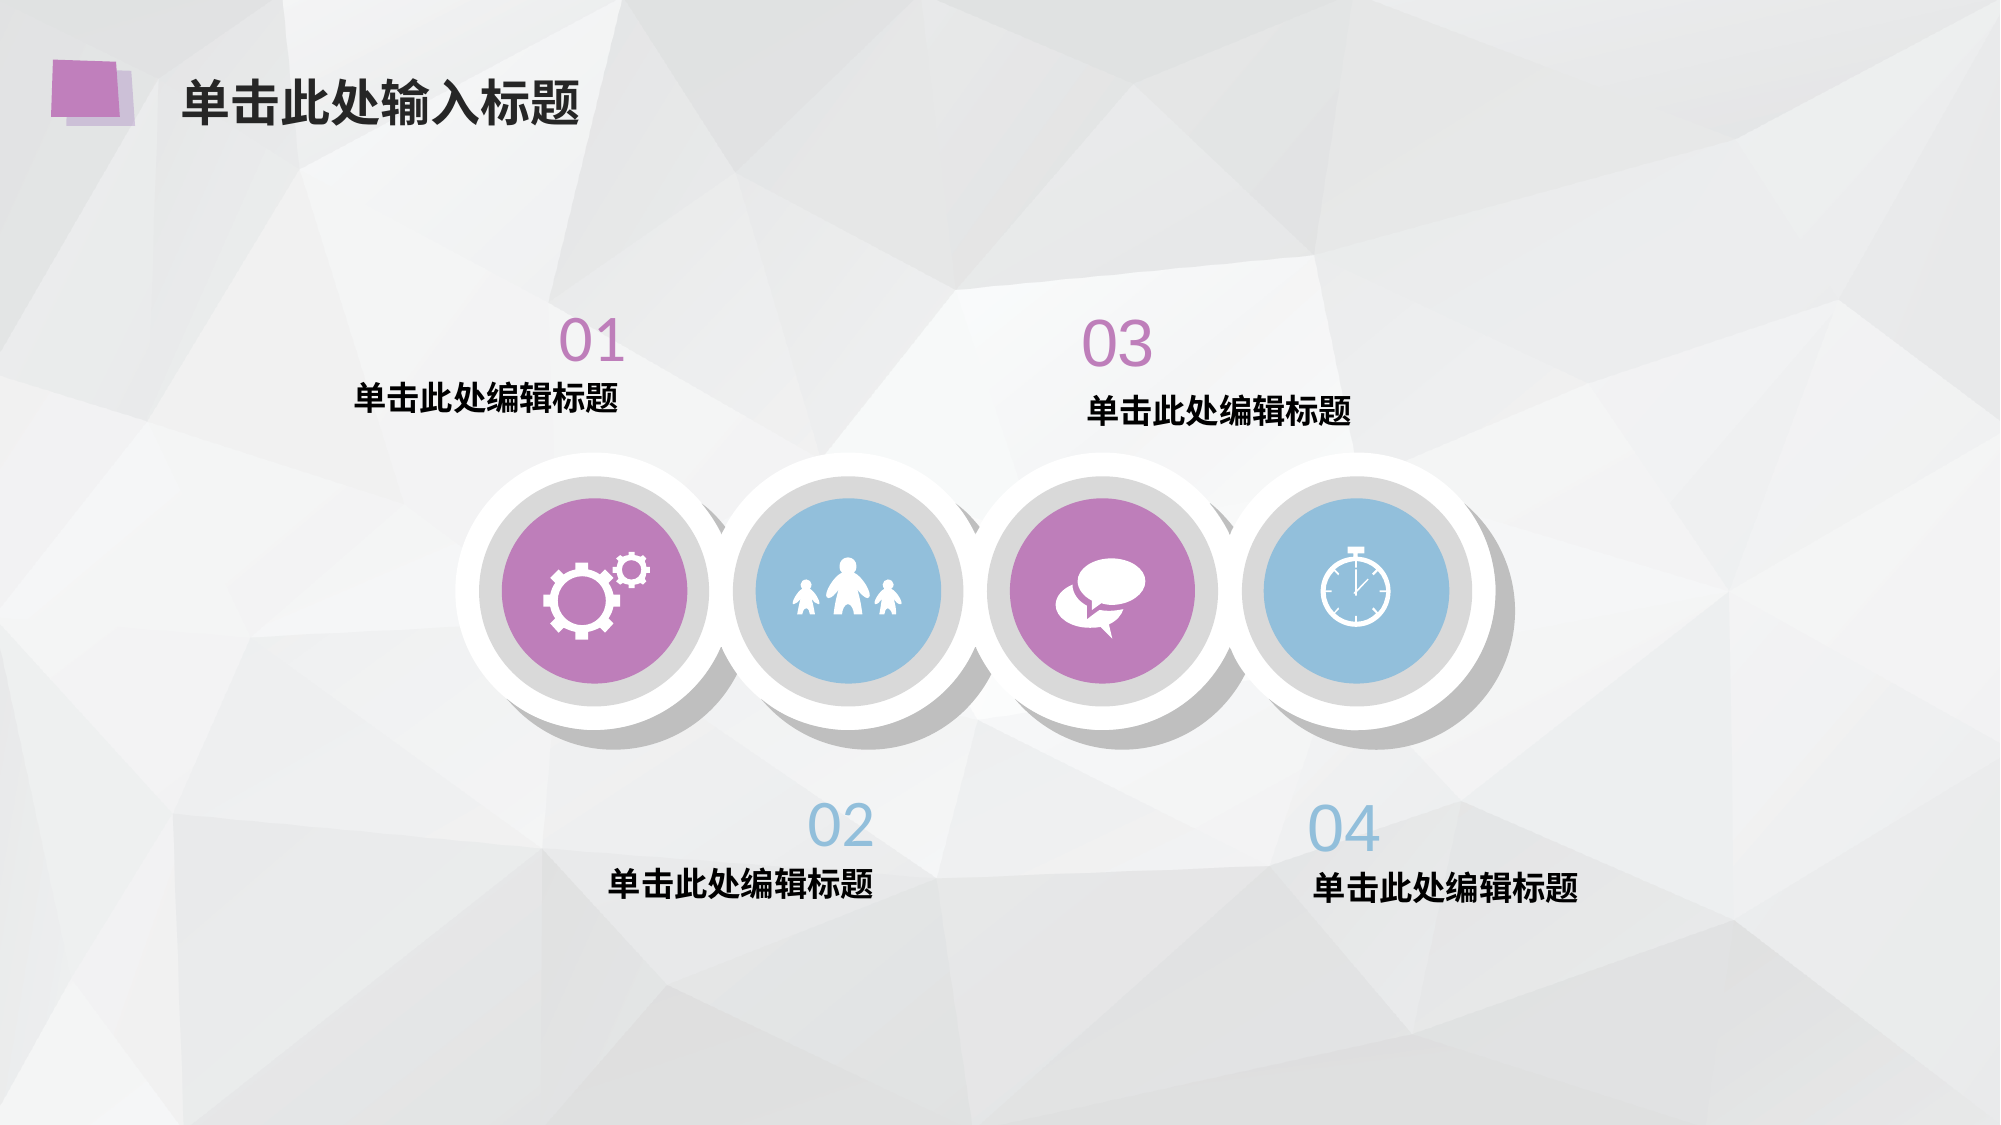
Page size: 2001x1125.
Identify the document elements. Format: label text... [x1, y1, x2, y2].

text_box 单击此处输入标题 [180, 59, 642, 132]
text_box [65, 69, 137, 127]
text_box [49, 58, 121, 118]
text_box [338, 287, 1662, 951]
picture [0, 0, 2000, 1125]
